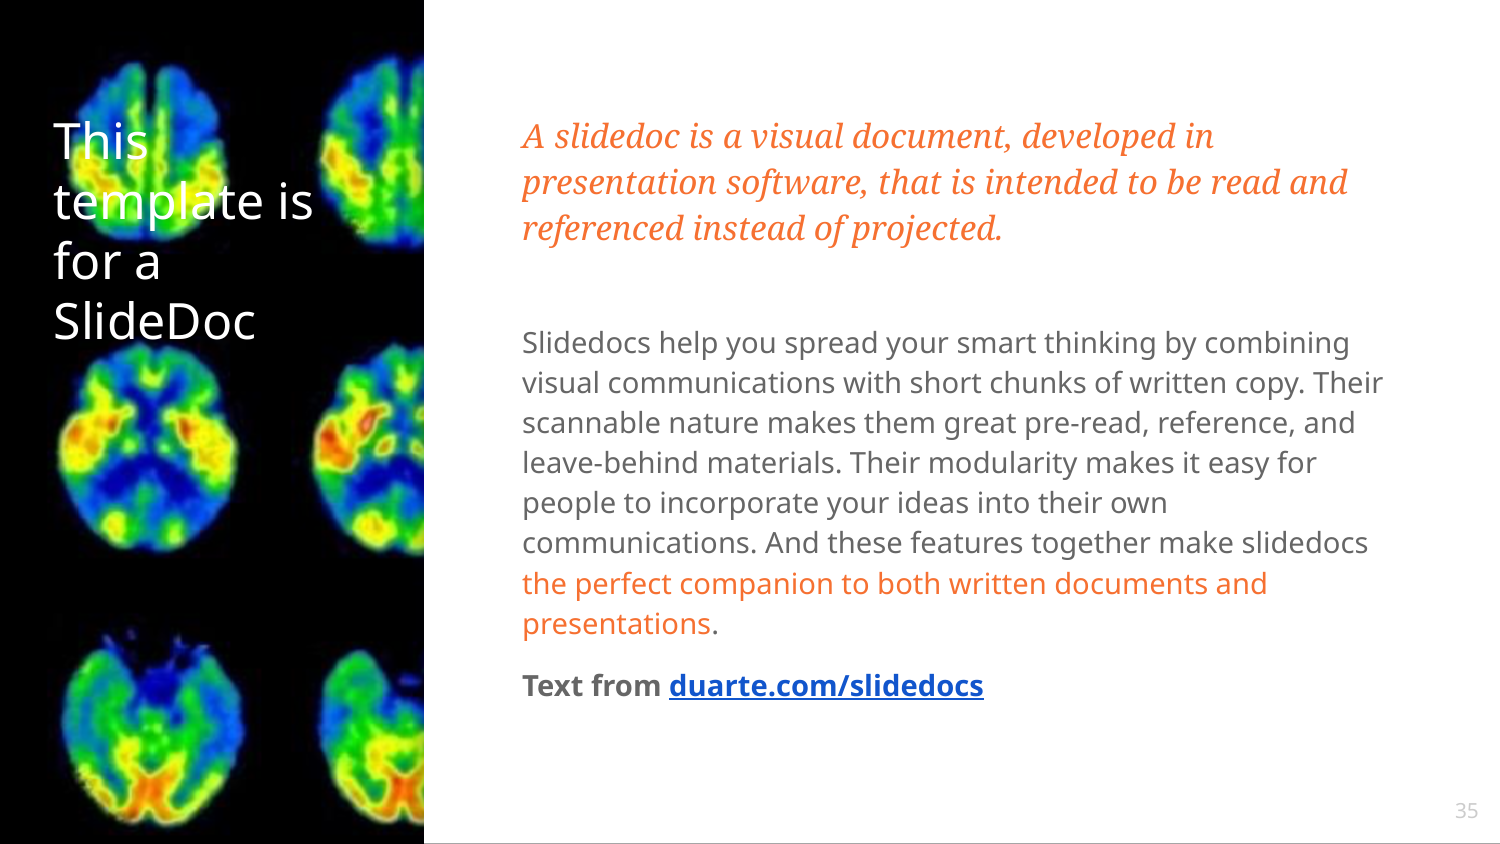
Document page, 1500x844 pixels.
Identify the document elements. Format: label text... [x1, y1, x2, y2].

slide_number 35 [1403, 779, 1494, 844]
list Slidedocs help you spread your smart thinking by combining visual communications with short chunks of written copy. Their scannable nature makes them great pre-read, reference, and leave-behind materials. Their modularity makes it easy for people to incorporate your ideas into their own communications. And these features together make slidedocs the perfect companion to both written documents and presentations. Text from duarte.com/slidedocs [506, 303, 1425, 723]
list A slidedoc is a visual document, developed in presentation software, that is intended to be read and referenced instead of projected. [506, 94, 1425, 293]
title This template is for a SlideDoc [38, 94, 375, 748]
picture [0, 0, 424, 844]
